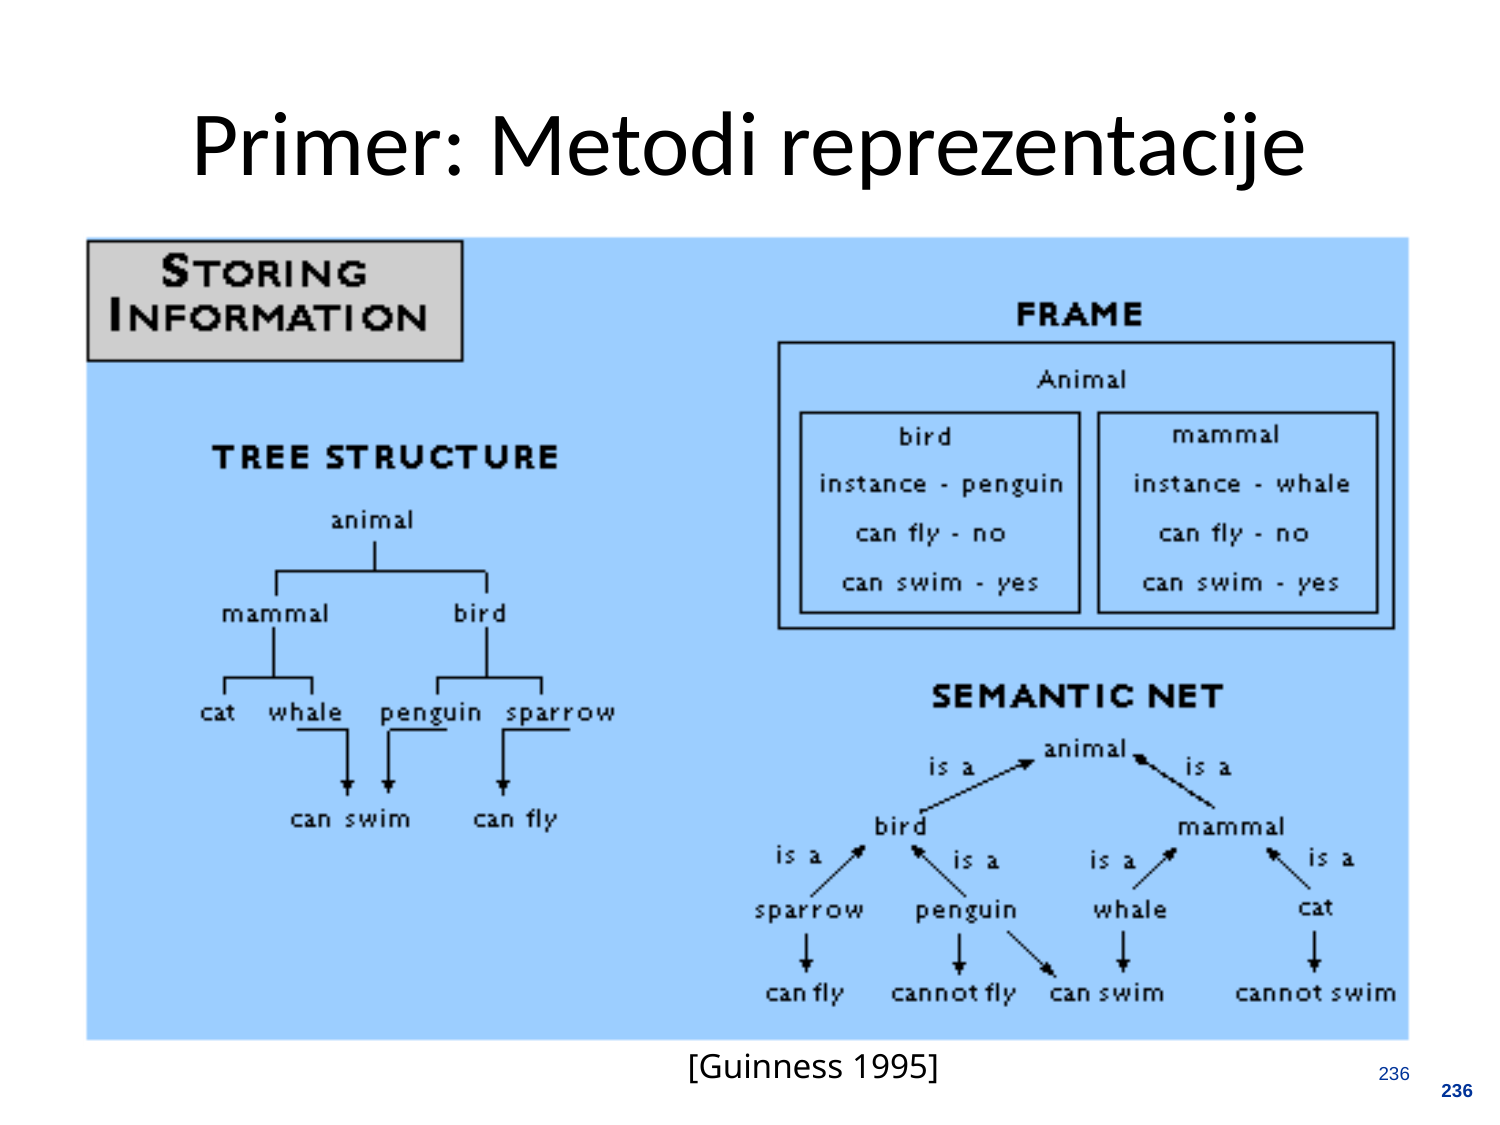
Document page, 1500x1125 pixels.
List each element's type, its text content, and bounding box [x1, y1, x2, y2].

text_box [Guinness 1995] [687, 1054, 940, 1086]
picture [81, 233, 1415, 1046]
title Primer: Metodi reprezentacije [75, 45, 1425, 233]
slide_number 236 [1074, 1042, 1425, 1103]
text_box 236 [1439, 1071, 1475, 1105]
